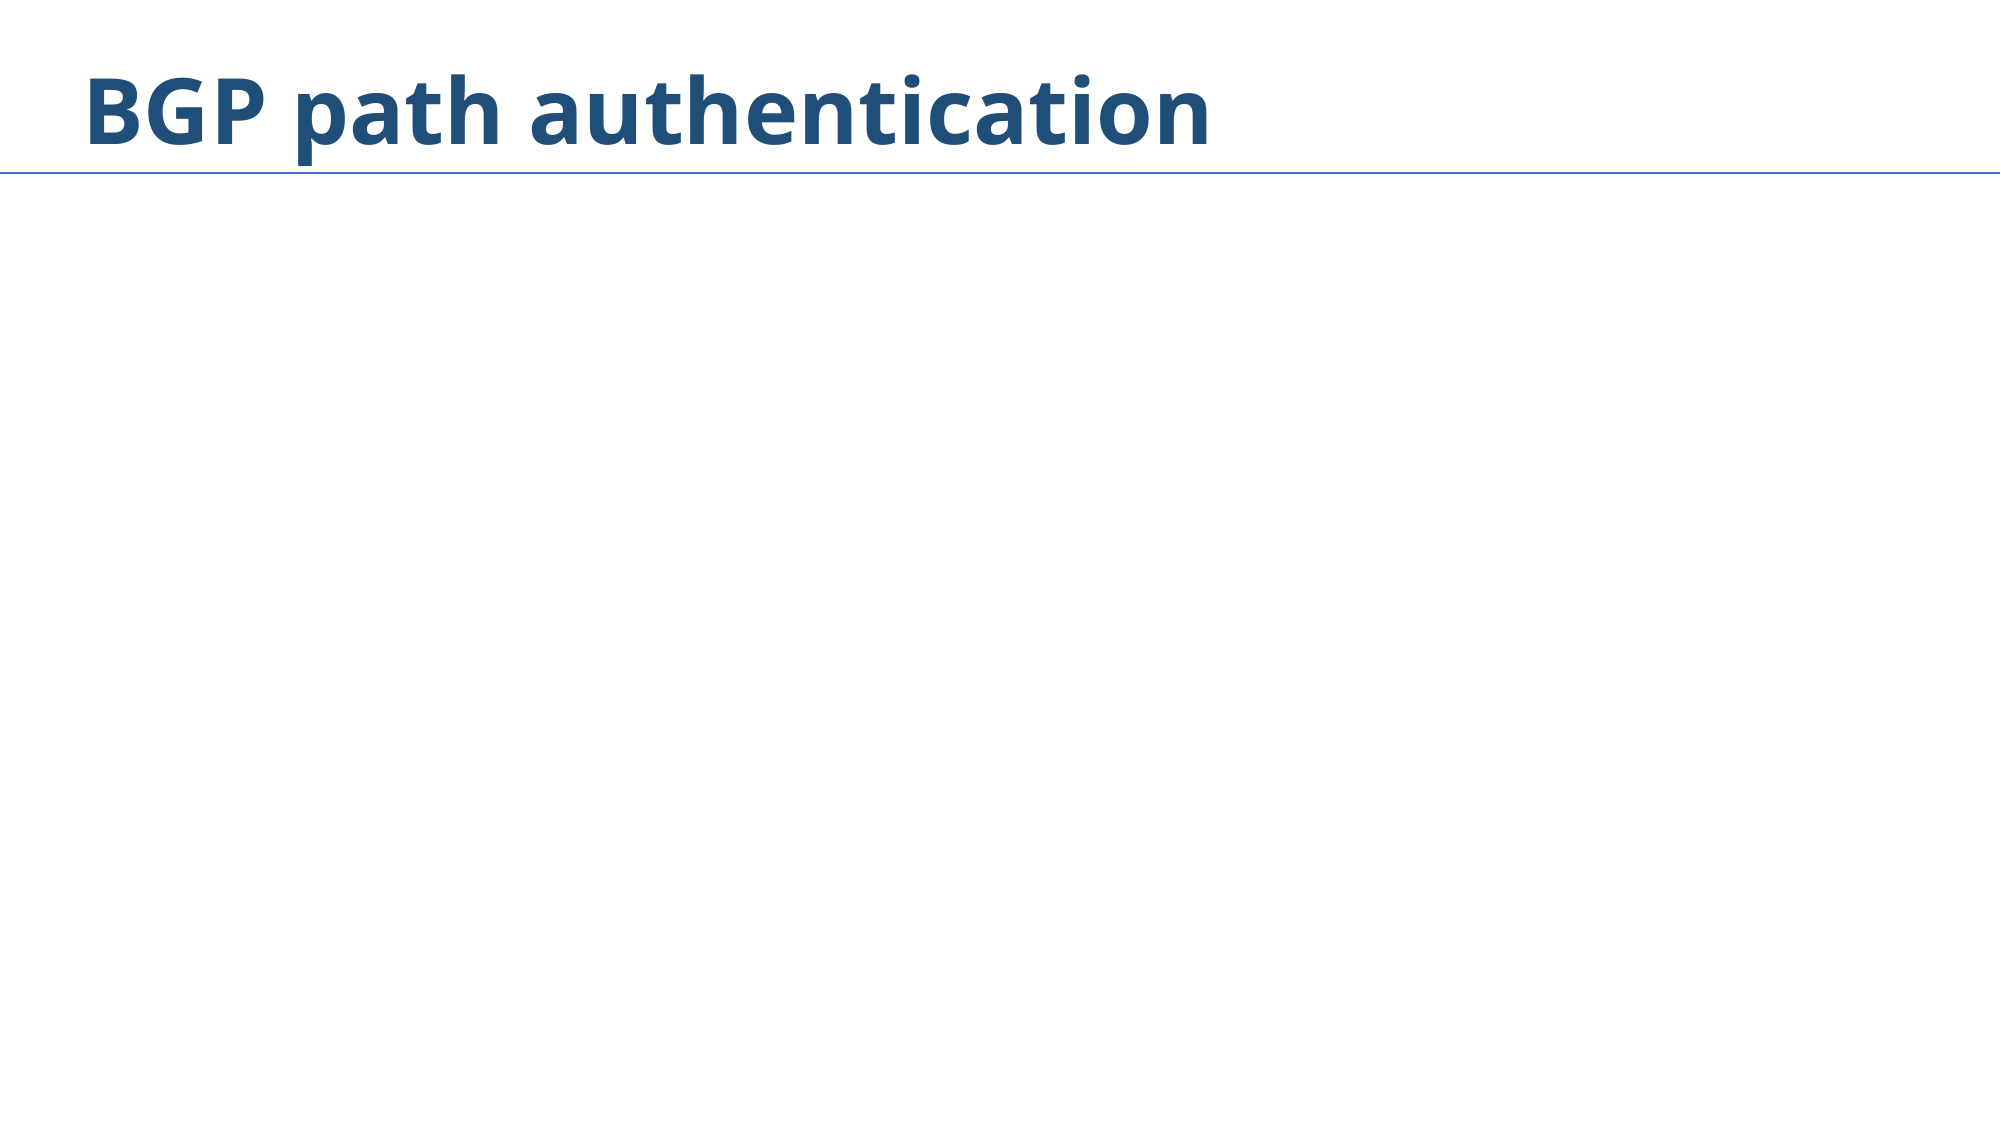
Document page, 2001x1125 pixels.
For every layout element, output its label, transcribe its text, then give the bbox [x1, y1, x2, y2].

title BGP path authentication [67, 54, 1927, 176]
